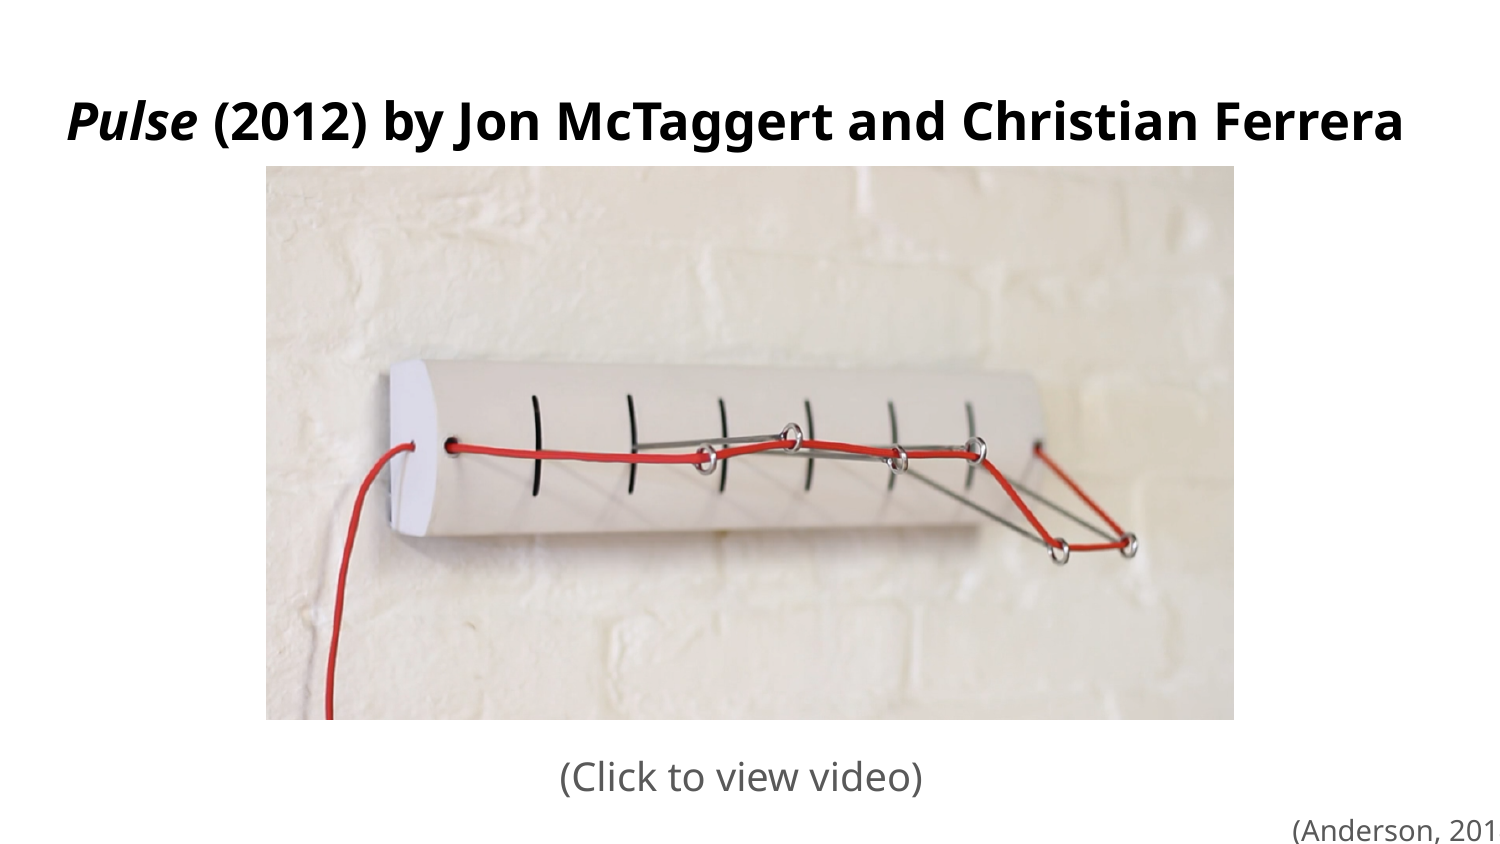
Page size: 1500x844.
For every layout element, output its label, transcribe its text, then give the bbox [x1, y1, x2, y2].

picture [266, 166, 1234, 720]
text_box (Anderson, 2014) [1277, 780, 1500, 844]
list (Click to view video) [544, 729, 956, 816]
title Pulse (2012) by Jon McTaggert and Christian Ferrera [51, 72, 1449, 167]
